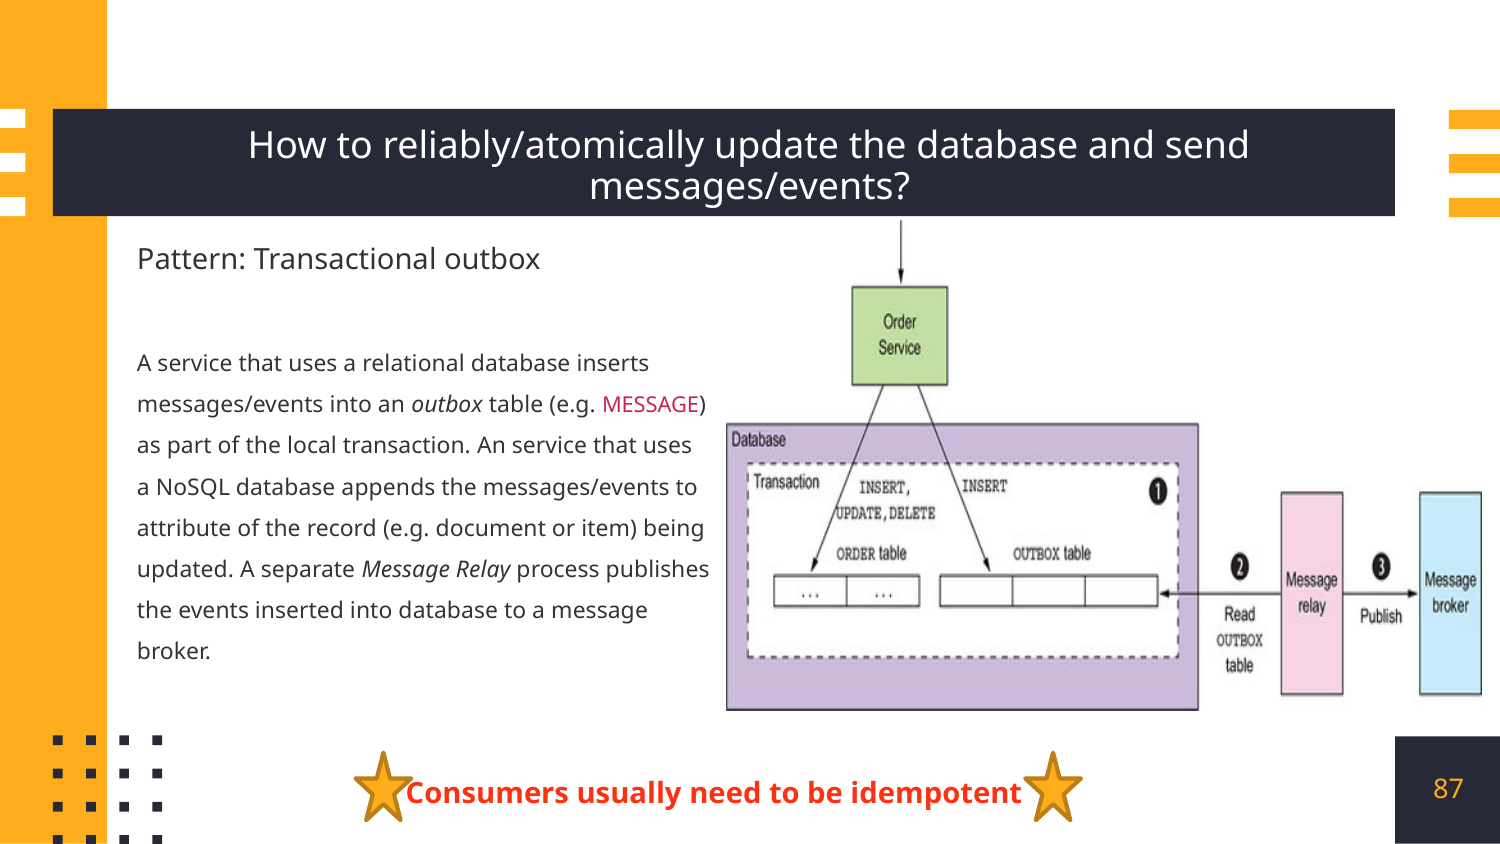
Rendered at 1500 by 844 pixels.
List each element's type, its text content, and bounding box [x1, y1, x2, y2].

text_box Pattern: Transactional outbox A service that uses a relational database inserts messages/events into an outbox table (e.g. MESSAGE) as part of the local transaction. An service that uses a NoSQL database appends the messages/events to attribute of the record (e.g. document or item) being updated. A separate Message Relay process publishes the events inserted into database to a message broker. [122, 232, 720, 672]
slide_number 87 [1395, 736, 1500, 844]
text_box [1023, 750, 1083, 823]
text_box Consumers usually need to be idempotent [390, 767, 1038, 817]
title How to reliably/atomically update the database and send messages/events? [104, 113, 1396, 221]
text_box [353, 750, 414, 823]
picture [725, 220, 1482, 711]
